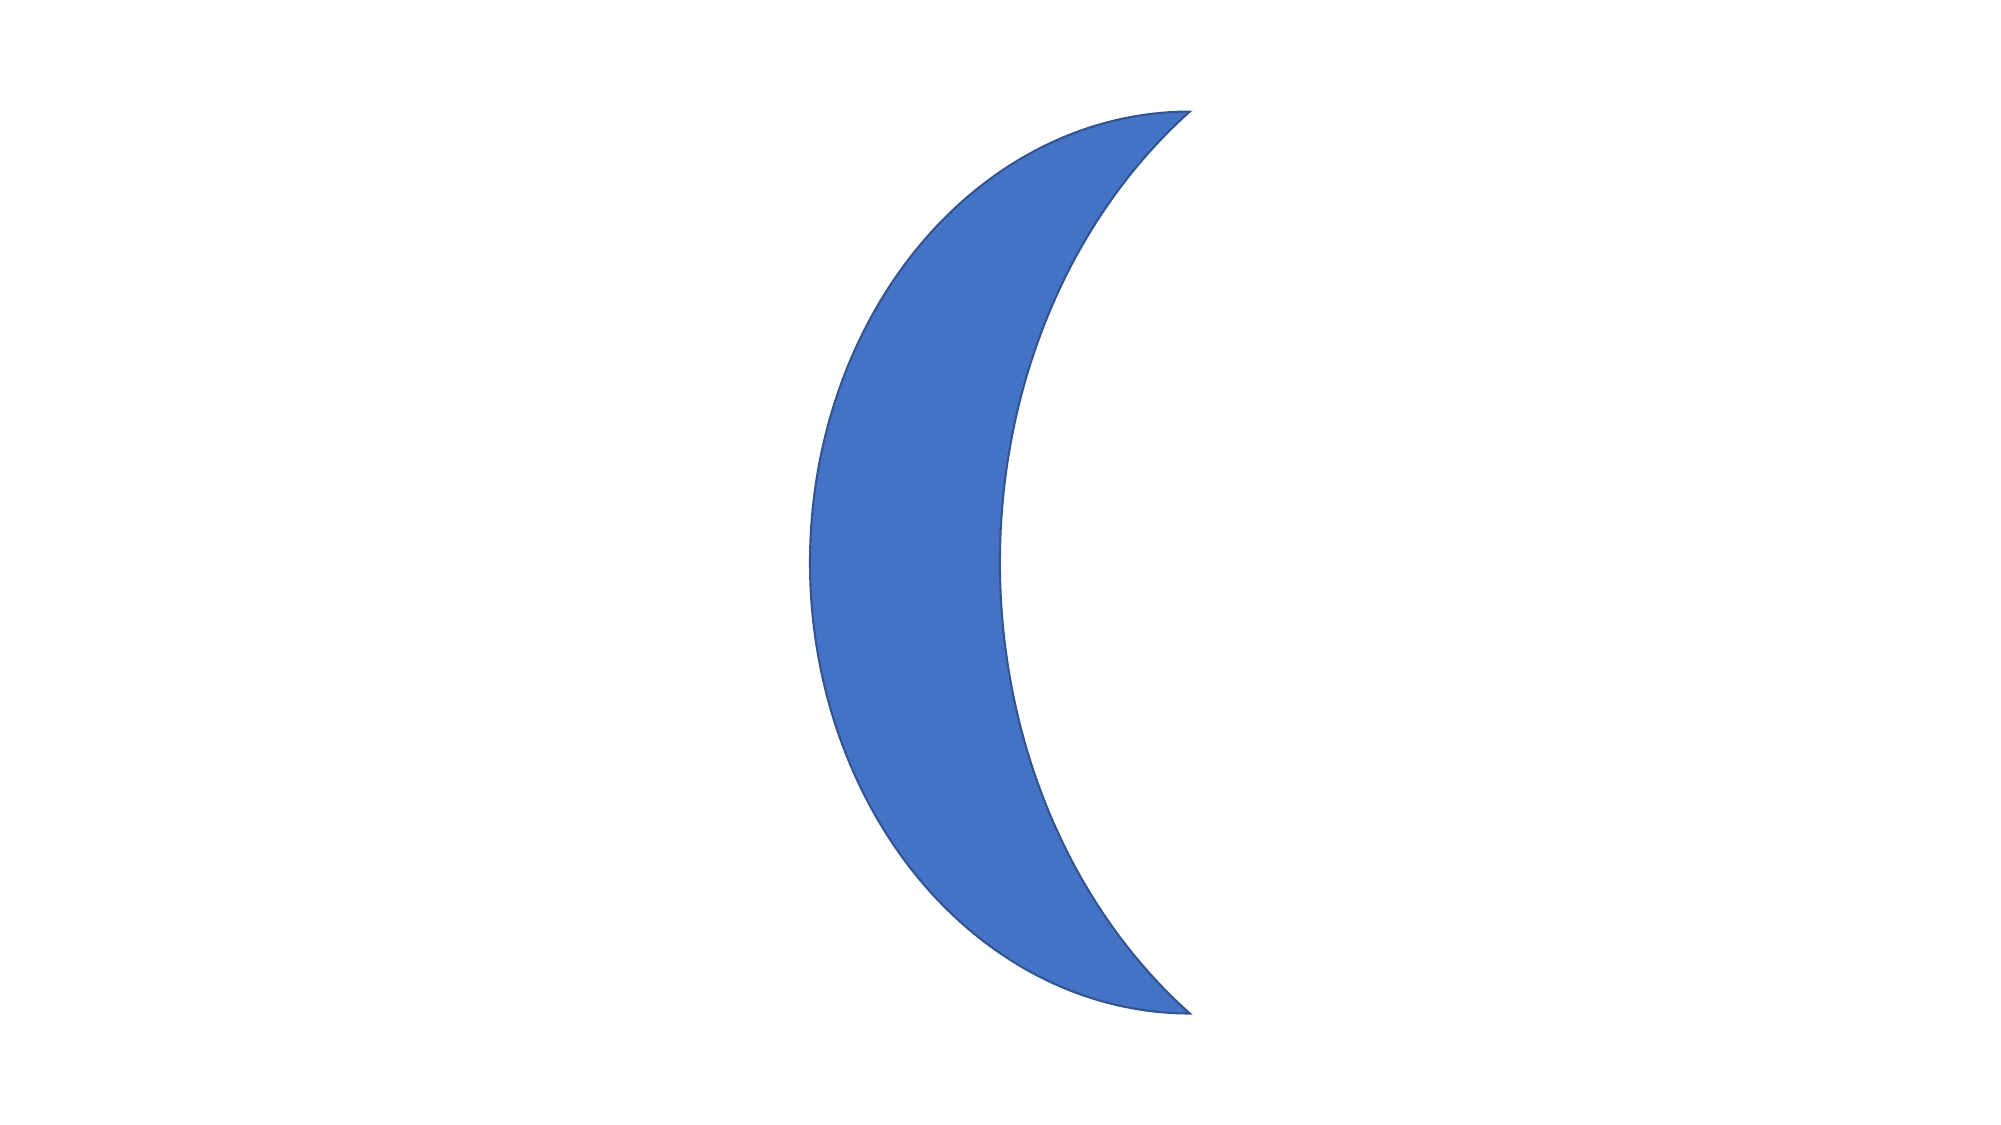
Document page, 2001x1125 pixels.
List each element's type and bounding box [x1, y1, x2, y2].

text_box [808, 110, 1193, 1015]
